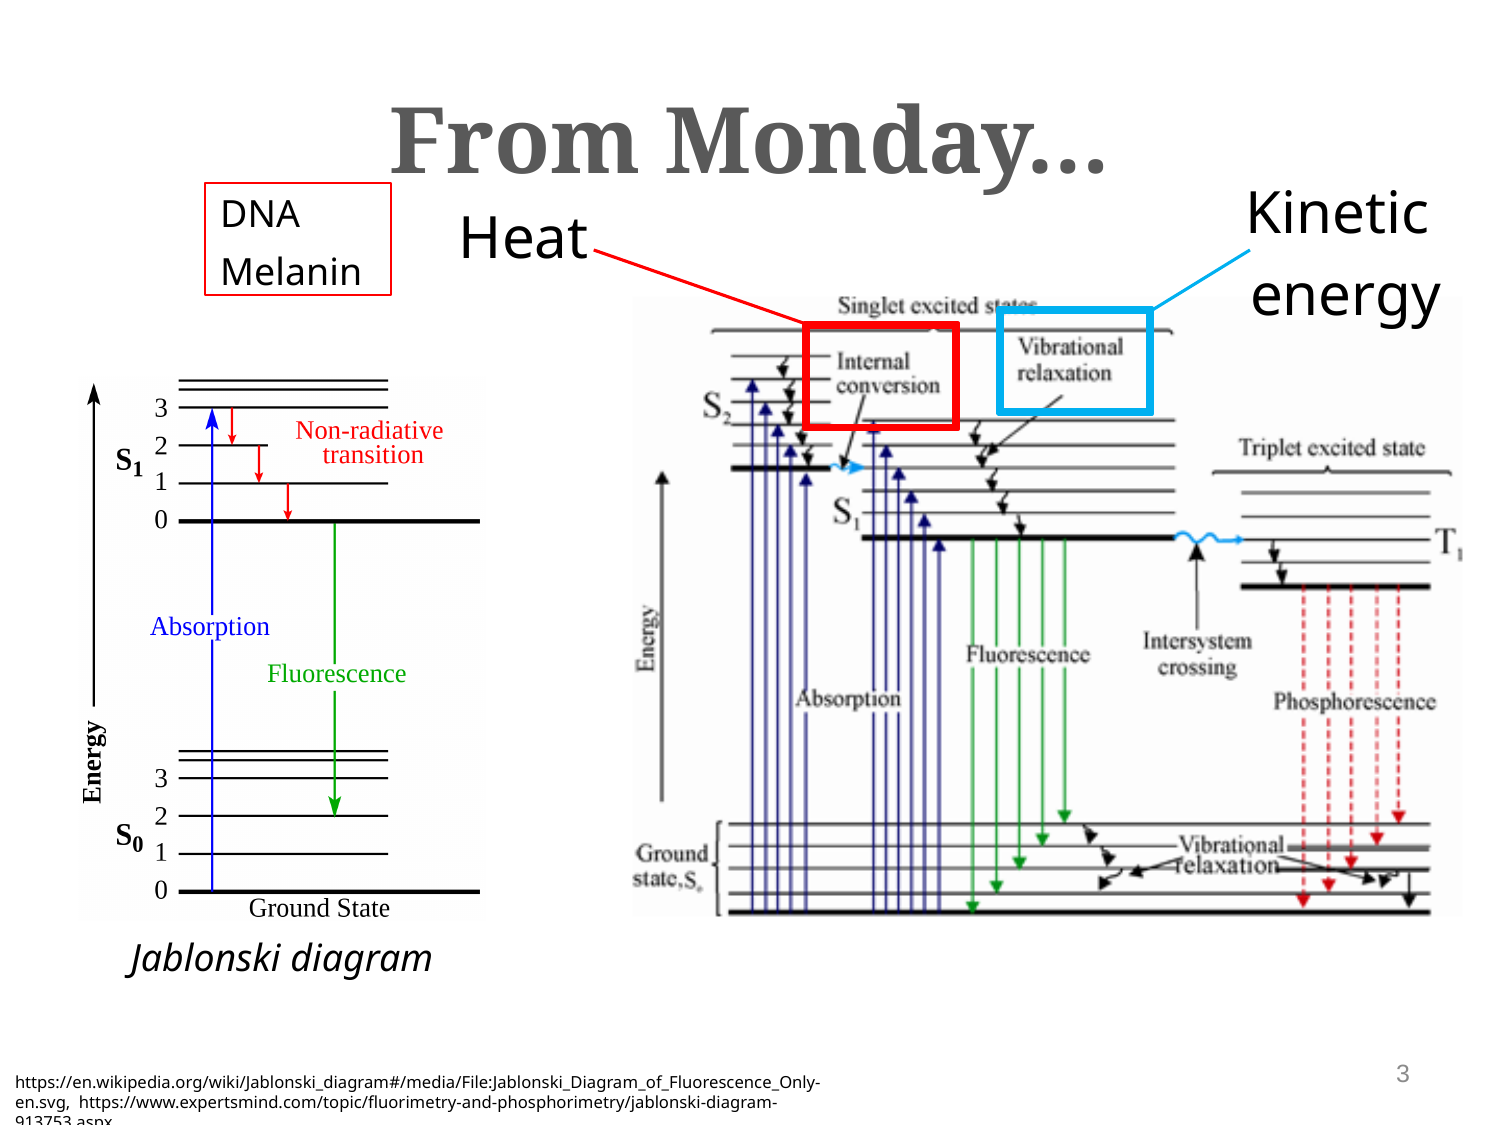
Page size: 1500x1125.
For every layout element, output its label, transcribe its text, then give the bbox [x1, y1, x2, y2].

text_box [998, 166, 1452, 415]
text_box DNA Melanin [205, 182, 392, 296]
text_box From Monday… [0, 43, 1500, 231]
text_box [440, 192, 959, 430]
picture [629, 293, 1468, 922]
slide_number 3 [1074, 1042, 1425, 1103]
picture [77, 375, 487, 922]
text_box Jablonski diagram [109, 932, 455, 988]
text_box https://en.wikipedia.org/wiki/Jablonski_diagram#/media/File:Jablonski_Diagram_of_Fluorescence_Only-en.svg, https://www.expertsmind.com/topic/fluorimetry-and-phosphorimetry/jablonski-diagram-913753.aspx [0, 1064, 865, 1125]
